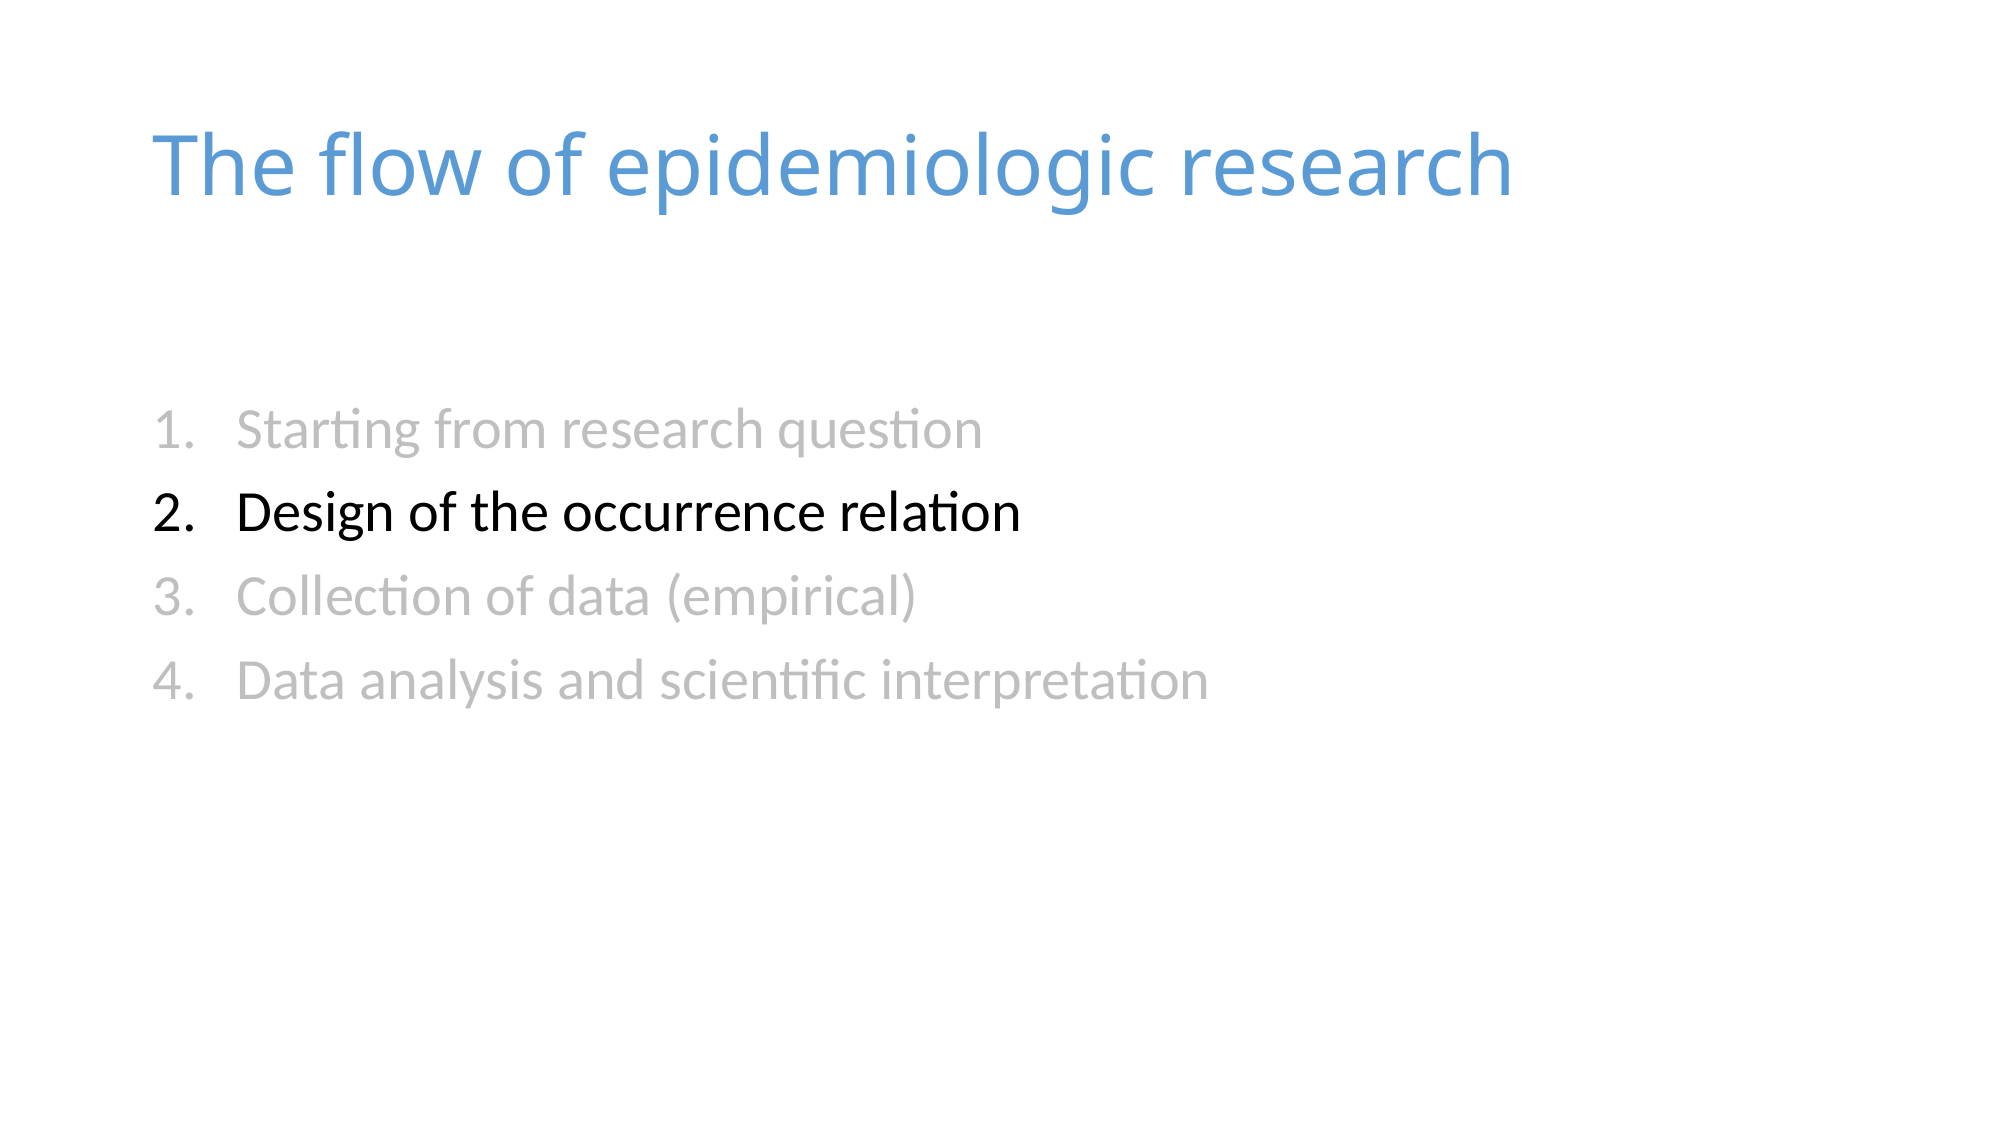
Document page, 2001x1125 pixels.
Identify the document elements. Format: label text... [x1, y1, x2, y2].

list Starting from research question Design of the occurrence relation Collection of data (empirical) Data analysis and scientific interpretation [137, 299, 1863, 1014]
title The flow of epidemiologic research [137, 59, 1863, 278]
